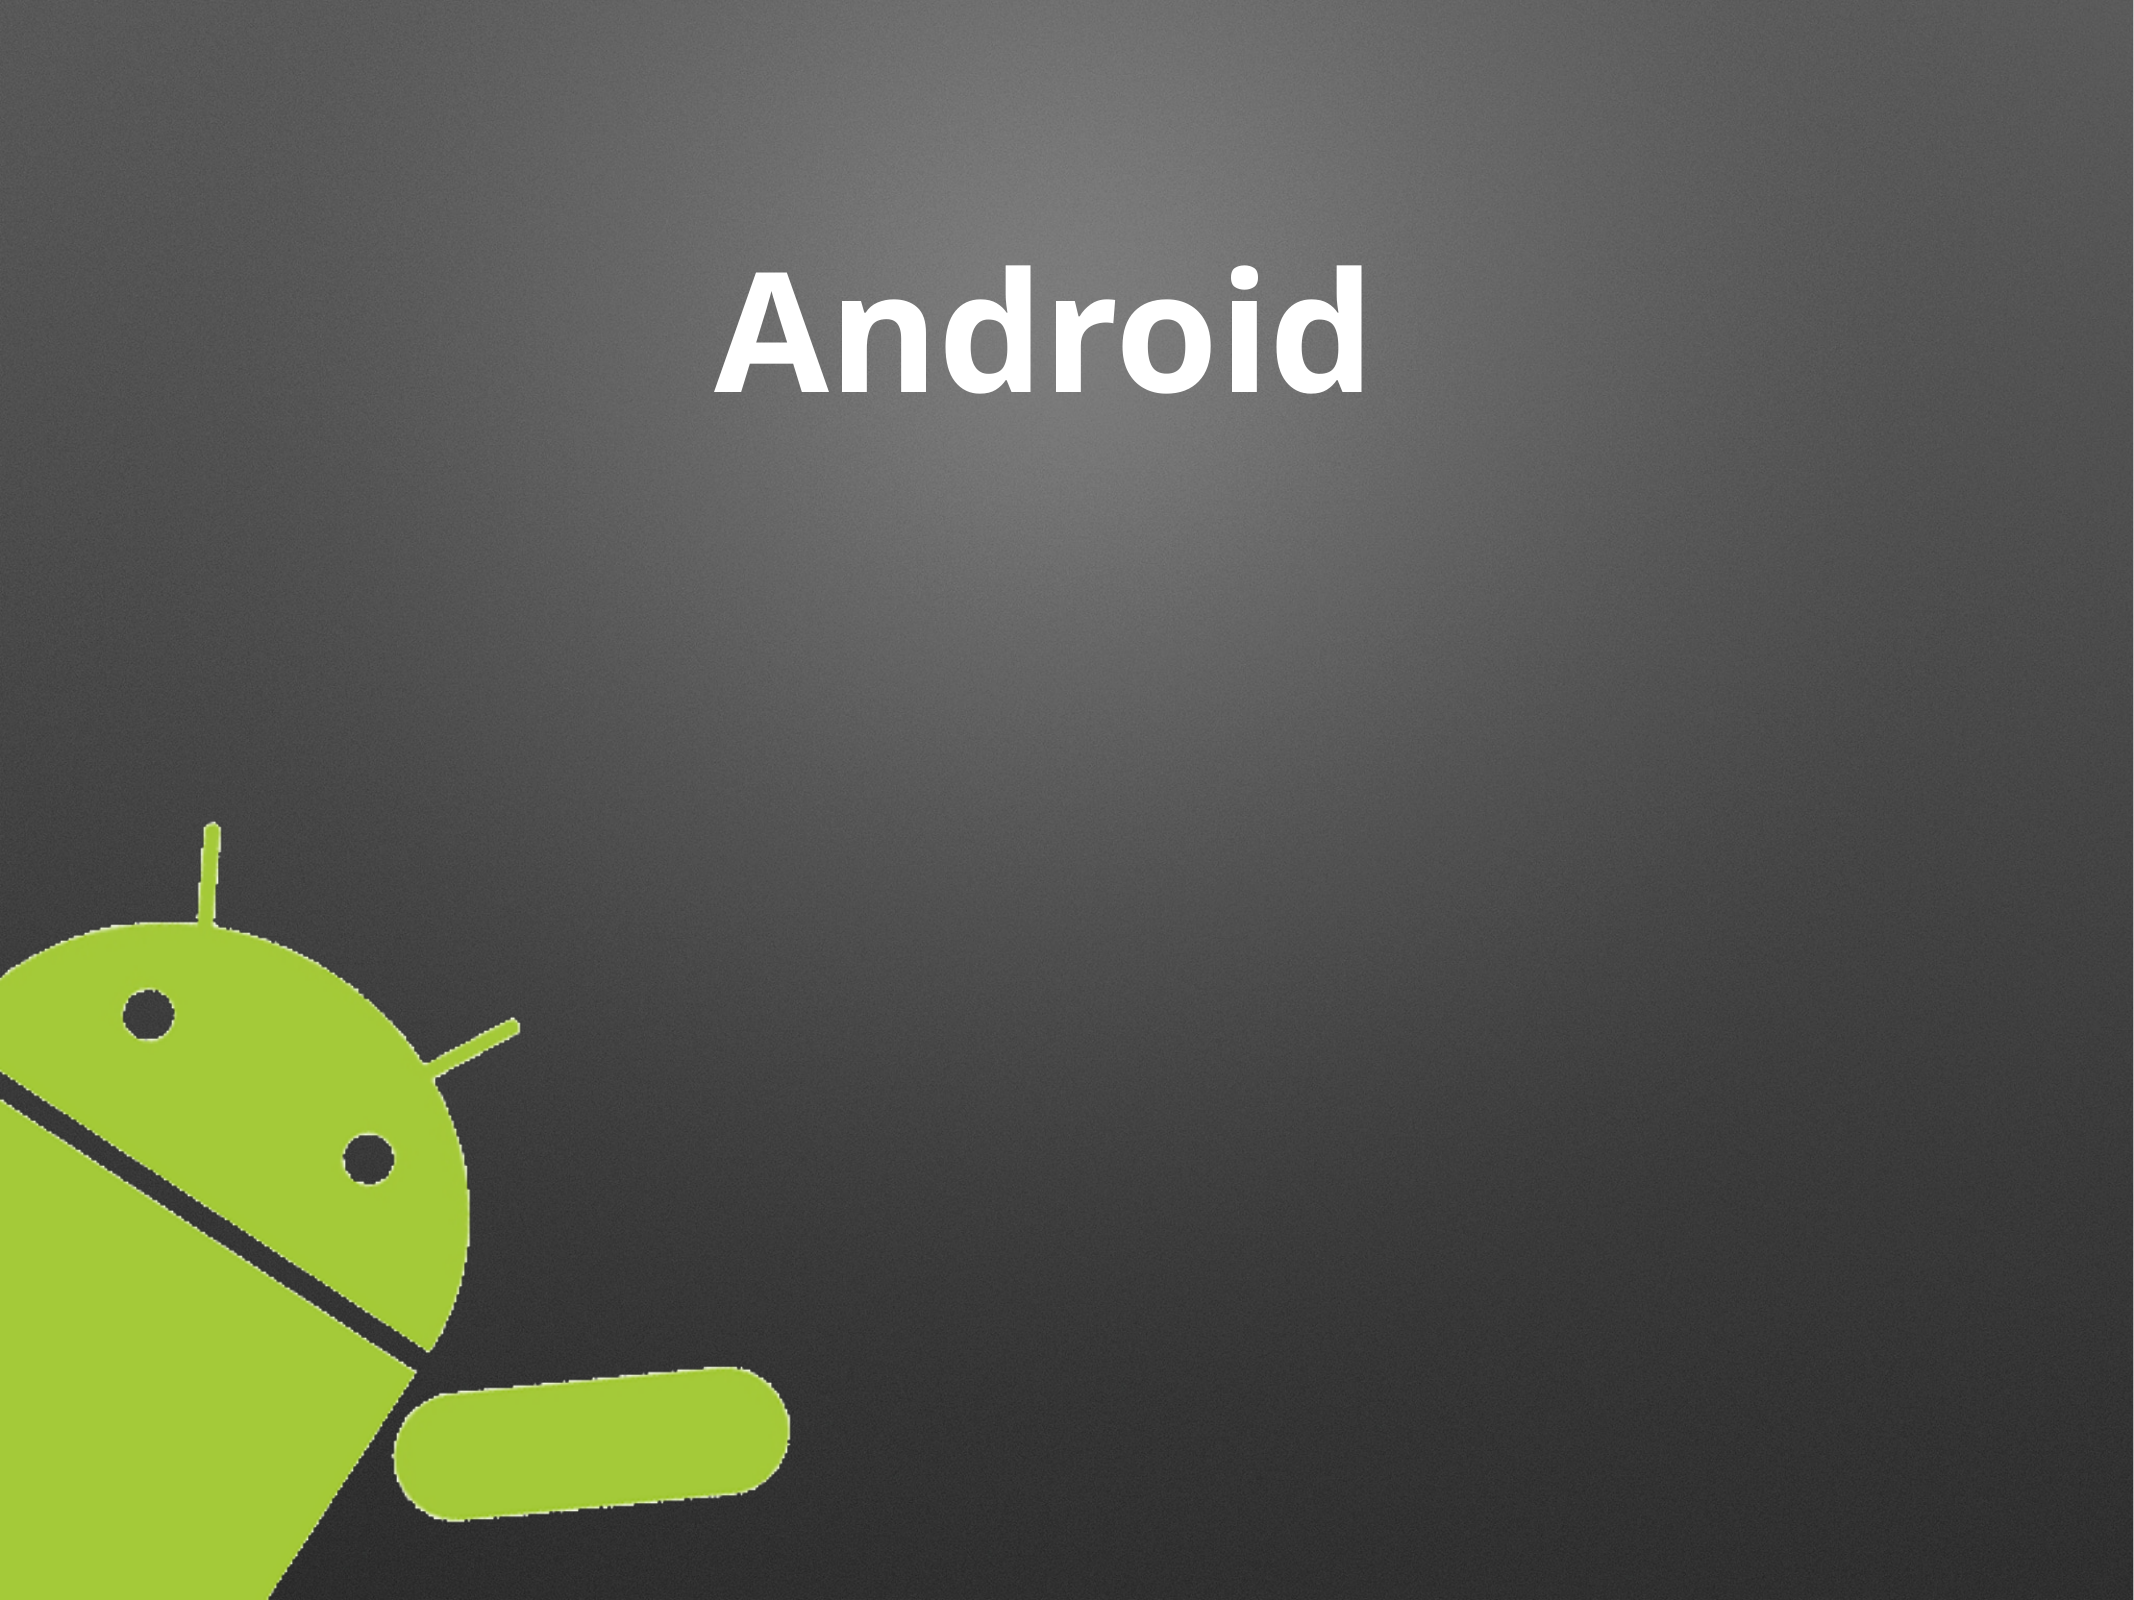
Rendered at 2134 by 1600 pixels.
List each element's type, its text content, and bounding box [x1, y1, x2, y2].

picture [0, 0, 2134, 1600]
title Android [124, 33, 2009, 619]
